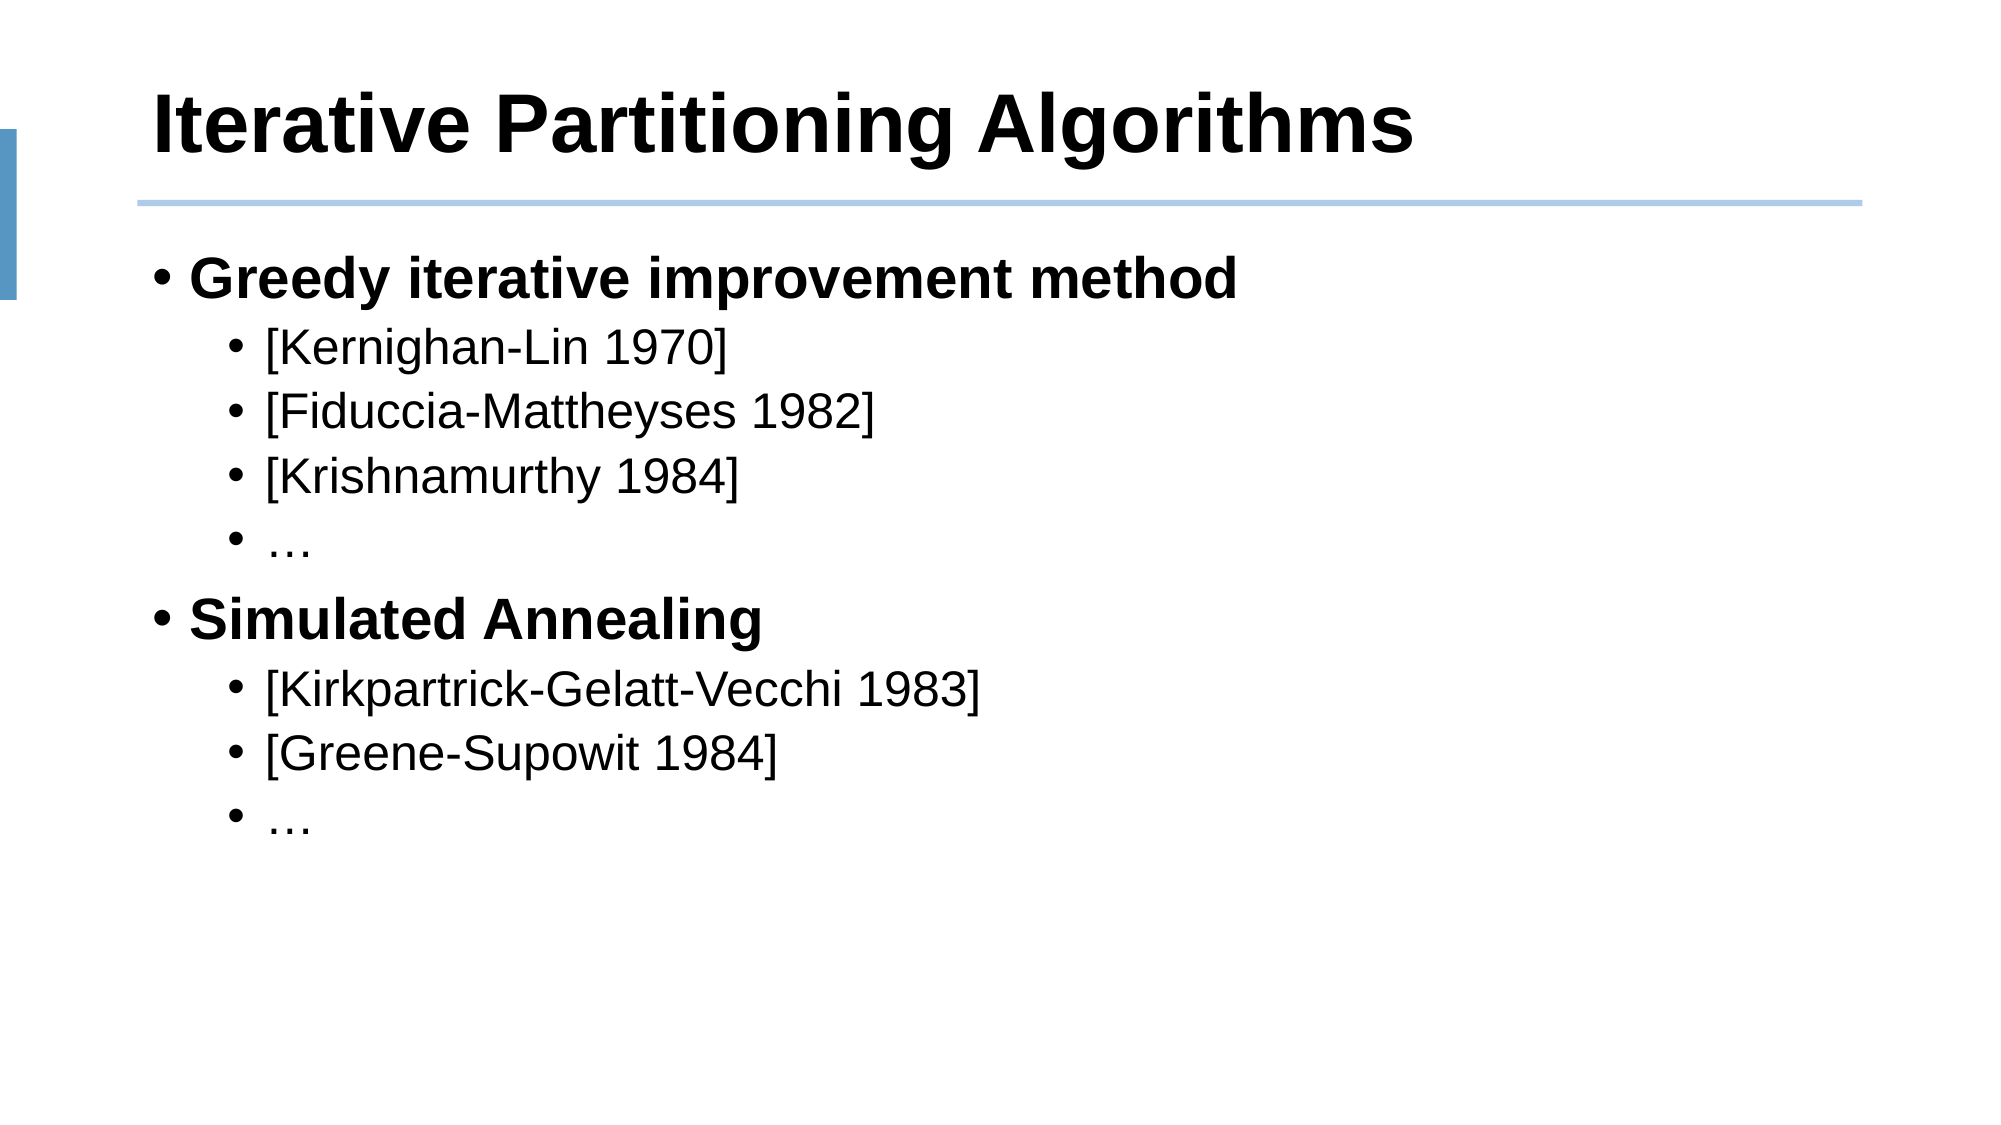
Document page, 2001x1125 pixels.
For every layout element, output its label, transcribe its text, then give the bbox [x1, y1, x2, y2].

list Greedy iterative improvement method [Kernighan-Lin 1970] [Fiduccia-Mattheyses 1982] [Krishnamurthy 1984] … Simulated Annealing [Kirkpartrick-Gelatt-Vecchi 1983] [Greene-Supowit 1984] … [137, 240, 1863, 1014]
title Iterative Partitioning Algorithms [137, 42, 1863, 208]
